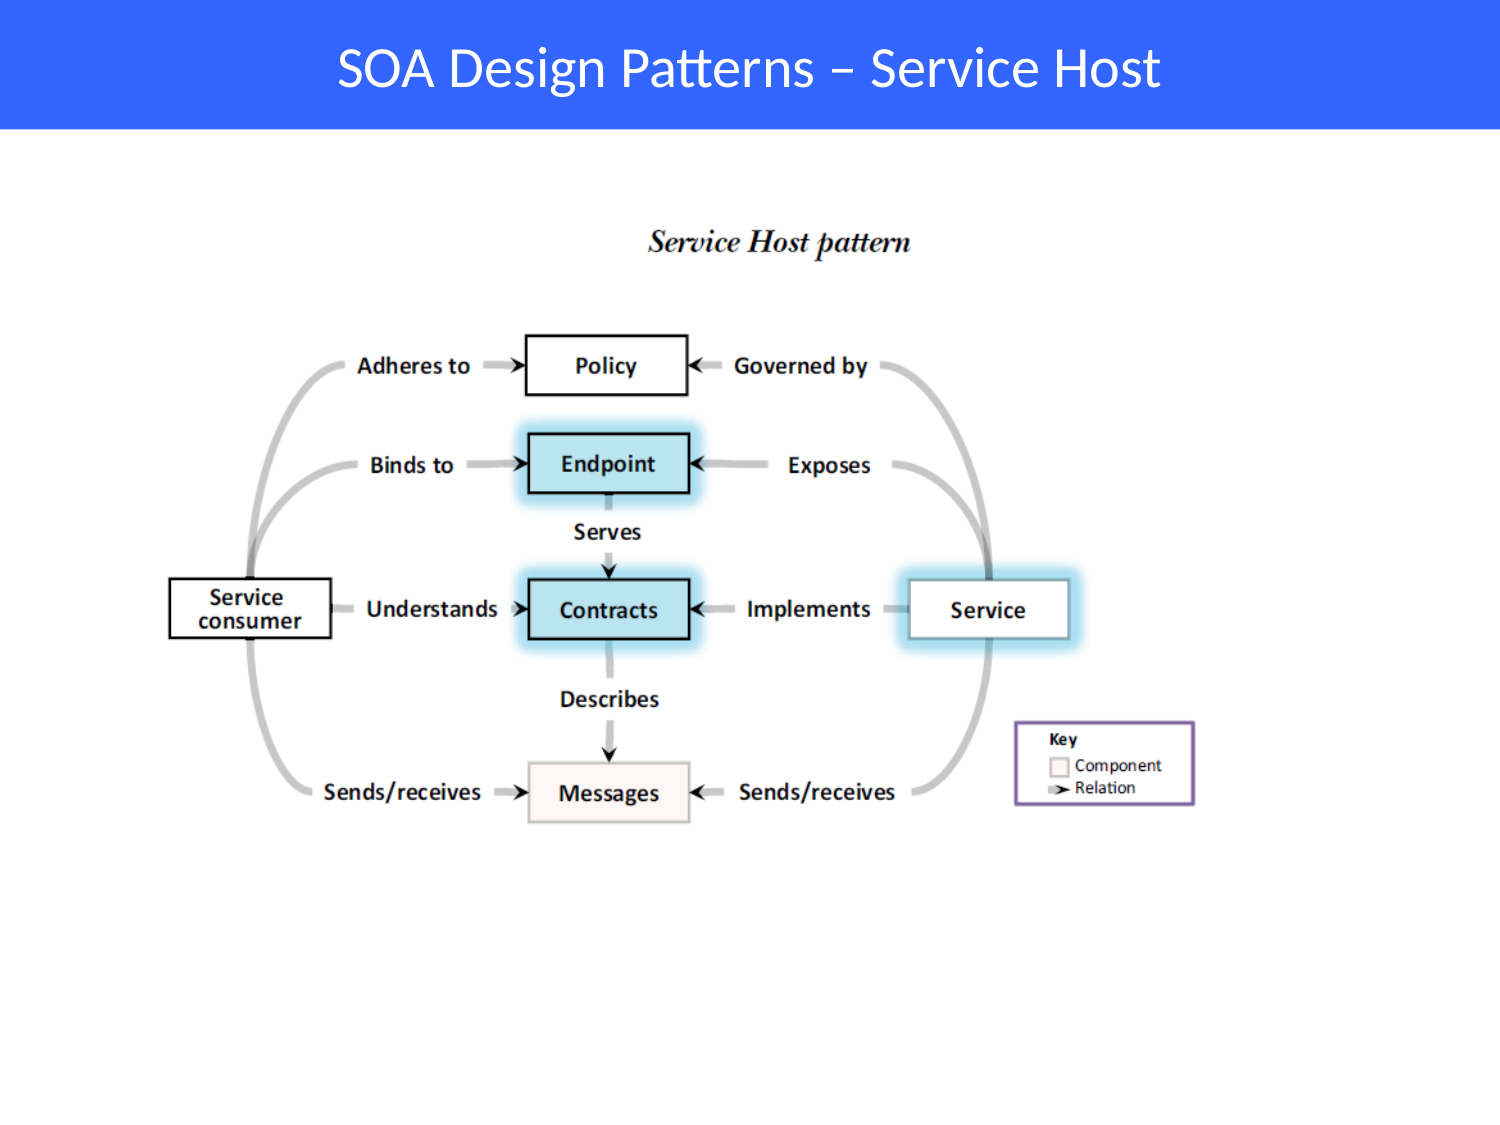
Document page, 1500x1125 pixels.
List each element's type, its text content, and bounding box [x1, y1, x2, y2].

title SOA Design Patterns – Service Host [0, 0, 1500, 130]
picture [70, 183, 1393, 851]
